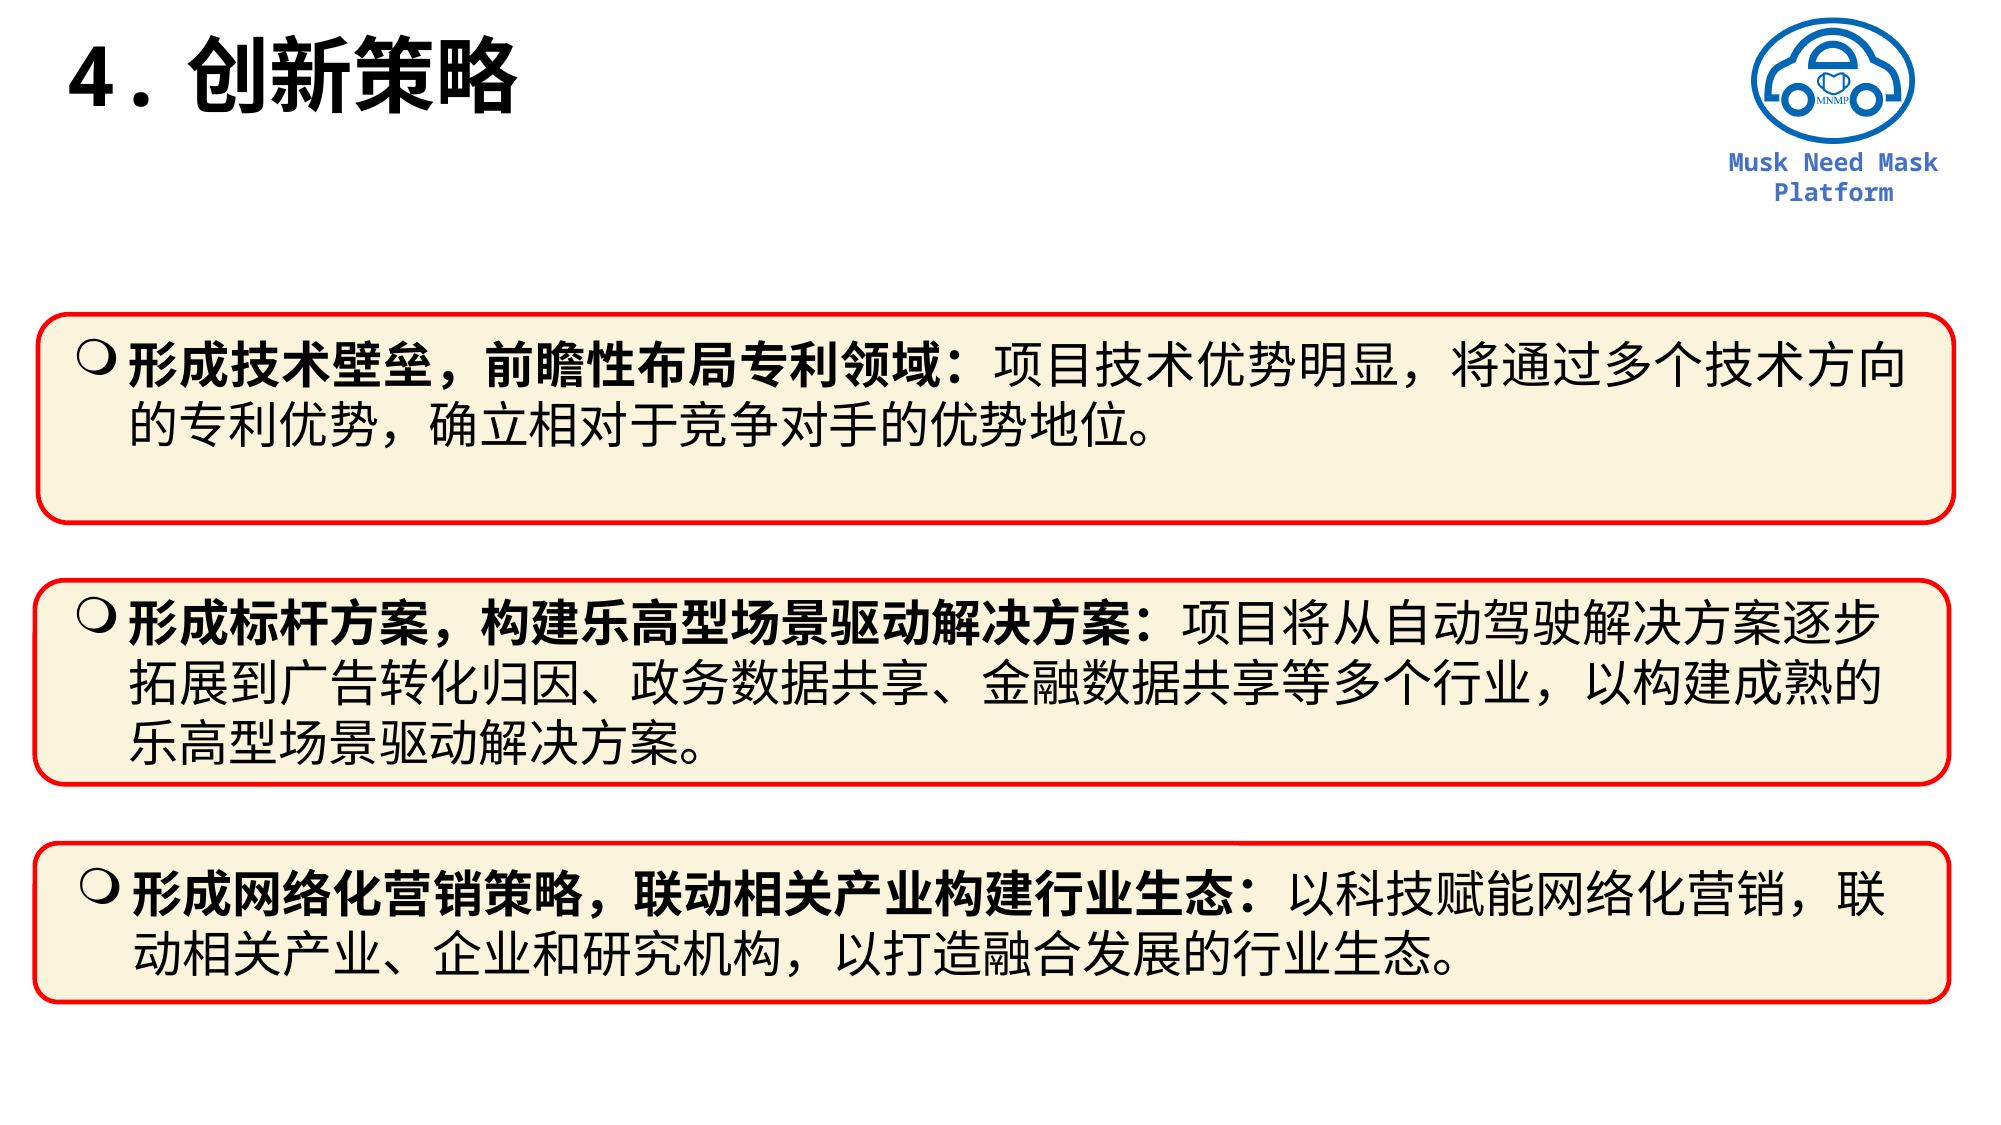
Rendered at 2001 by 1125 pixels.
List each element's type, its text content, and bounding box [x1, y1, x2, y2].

text_box [38, 314, 1954, 523]
text_box 4.创新策略 [55, 38, 1475, 120]
text_box [49, 580, 1950, 785]
text_box 形成网络化营销策略，联动相关产业构建行业生态：以科技赋能网络化营销，联动相关产业、企业和研究机构，以打造融合发展的行业生态。 [25, 855, 1902, 991]
text_box 形成技术壁垒，前瞻性布局专利领域：项目技术优势明显，将通过多个技术方向的专利优势，确立相对于竞争对手的优势地位。 [22, 325, 1923, 461]
text_box 形成标杆方案，构建乐高型场景驱动解决方案：项目将从自动驾驶解决方案逐步拓展到广告转化归因、政务数据共享、金融数据共享等多个行业，以构建成熟的乐高型场景驱动解决方案。 [22, 584, 1898, 780]
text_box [1667, 13, 2000, 185]
text_box [37, 843, 1950, 1002]
